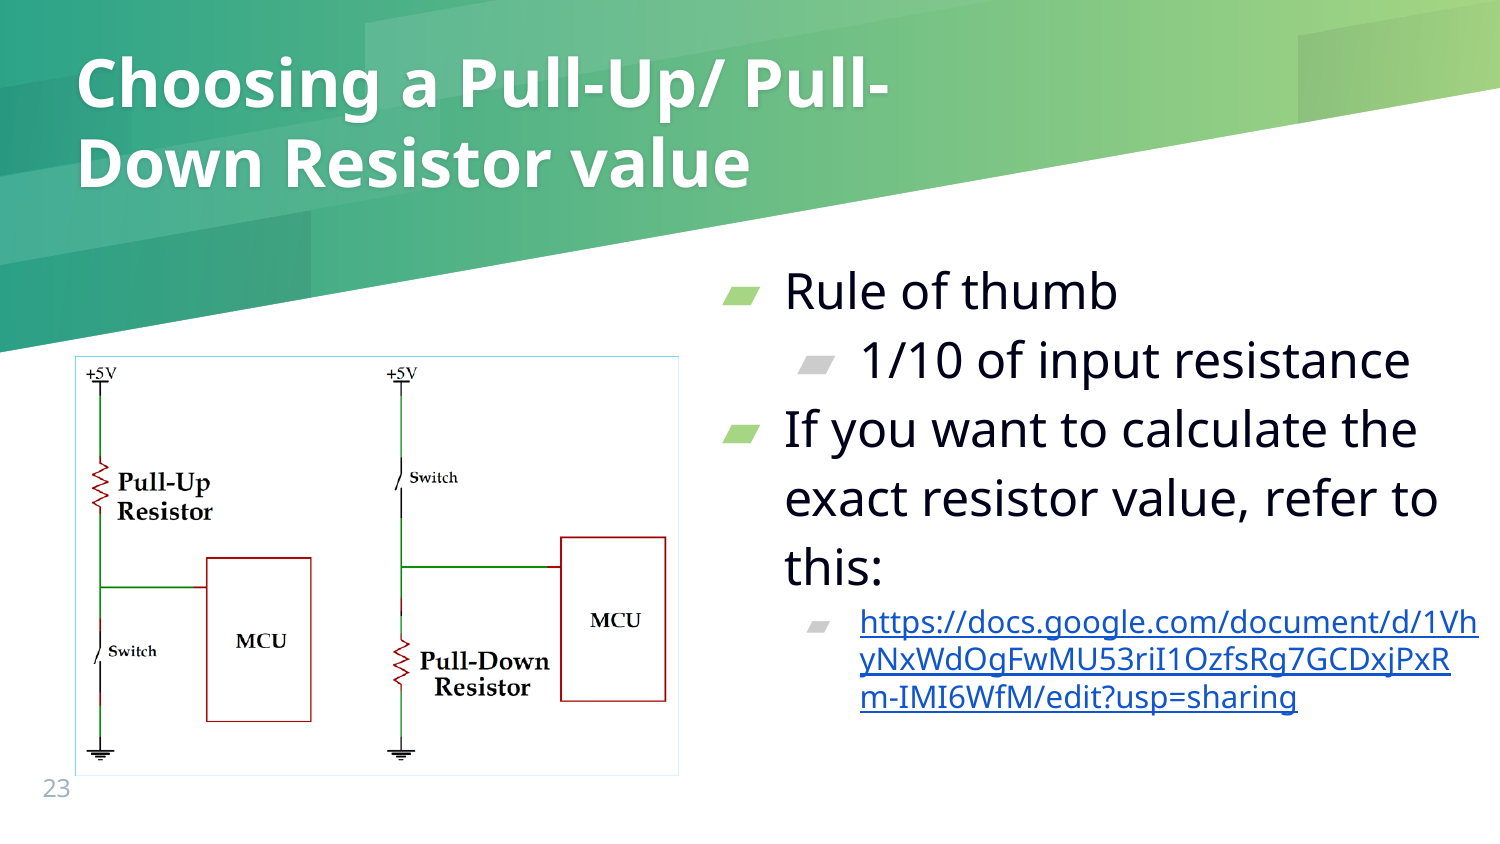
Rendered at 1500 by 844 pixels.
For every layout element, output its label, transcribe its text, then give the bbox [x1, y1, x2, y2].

title Choosing a Pull-Up/ Pull-Down Resistor value [75, 0, 975, 270]
list Rule of thumb 1/10 of input resistance If you want to calculate the exact resistor value, refer to this: https://docs.google.com/document/d/1VhyNxWdOgFwMU53riI1OzfsRg7GCDxjPxRm-IMI6WfM/edit?usp=sharing [709, 250, 1480, 844]
picture [74, 356, 679, 776]
slide_number ‹#› [42, 766, 122, 807]
